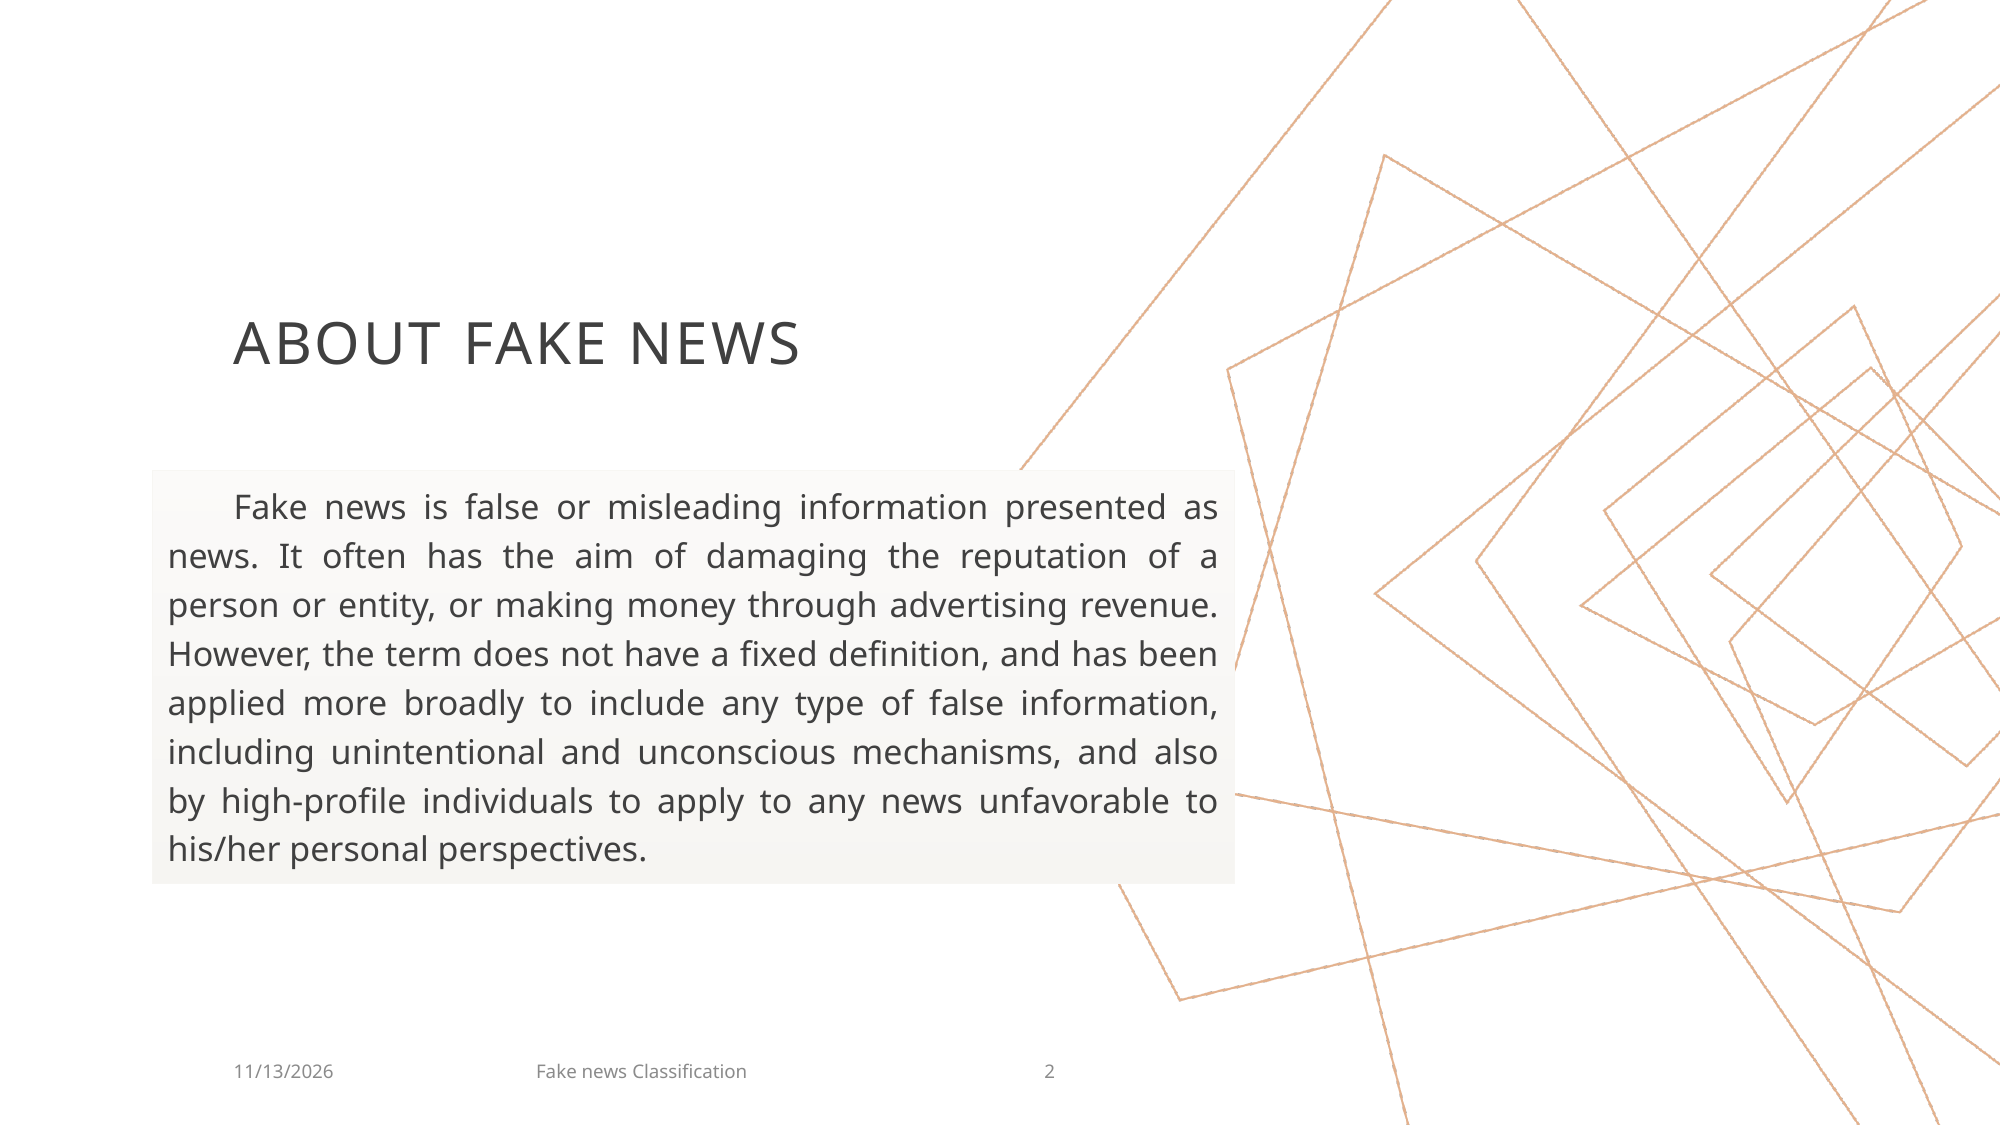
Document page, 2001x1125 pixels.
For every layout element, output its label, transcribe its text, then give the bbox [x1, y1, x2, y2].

footer Fake news Classification [437, 1042, 846, 1103]
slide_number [218, 1042, 381, 1103]
title ABOUT Fake news [218, 167, 1034, 385]
slide_number 2 [908, 1042, 1071, 1103]
picture [900, 0, 2000, 1125]
list Fake news is false or misleading information presented as news. It often has the aim of damaging the reputation of a person or entity, or making money through advertising revenue. However, the term does not have a fixed definition, and has been applied more broadly to include any type of false information, including unintentional and unconscious mechanisms, and also by high-profile individuals to apply to any news unfavorable to his/her personal perspectives. [152, 470, 1235, 884]
